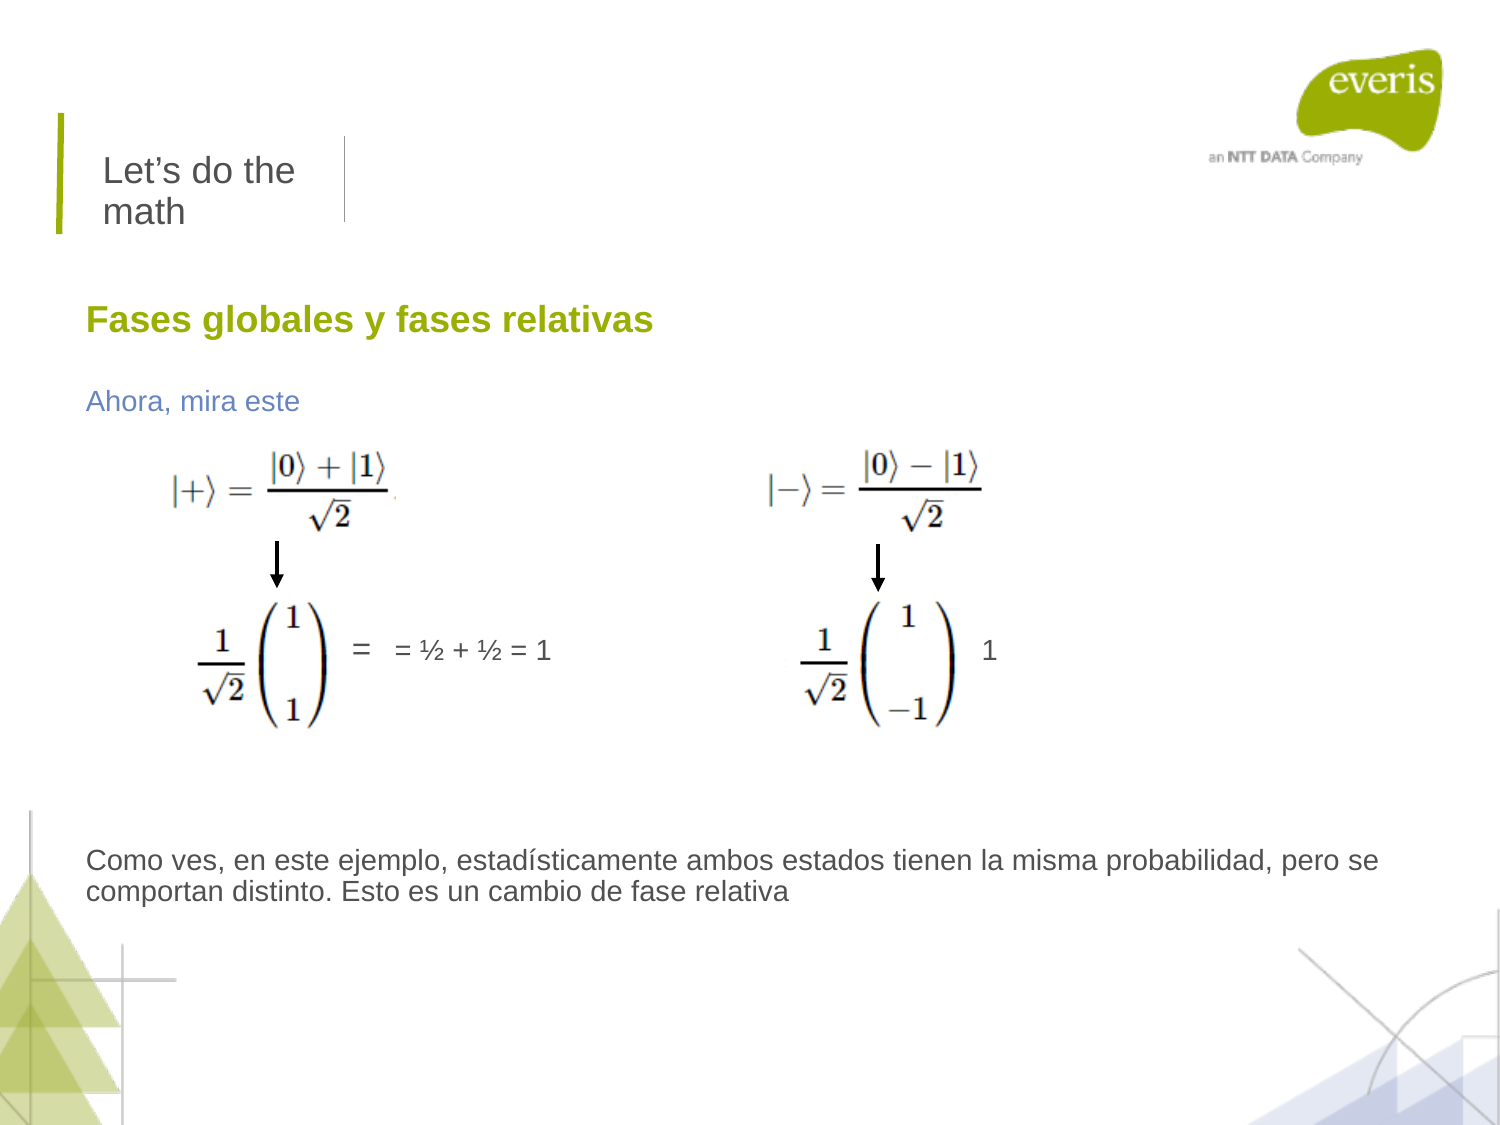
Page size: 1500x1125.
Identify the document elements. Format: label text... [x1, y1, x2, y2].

picture [184, 562, 347, 757]
picture [1199, 27, 1453, 186]
picture [785, 577, 972, 740]
picture [0, 787, 261, 1125]
list Let’s do the math [87, 143, 329, 214]
list Fases globales y fases relativas [71, 292, 1437, 354]
list Ahora, mira este [71, 379, 1437, 453]
picture [158, 439, 396, 541]
picture [1161, 891, 1500, 1125]
picture [760, 436, 996, 543]
